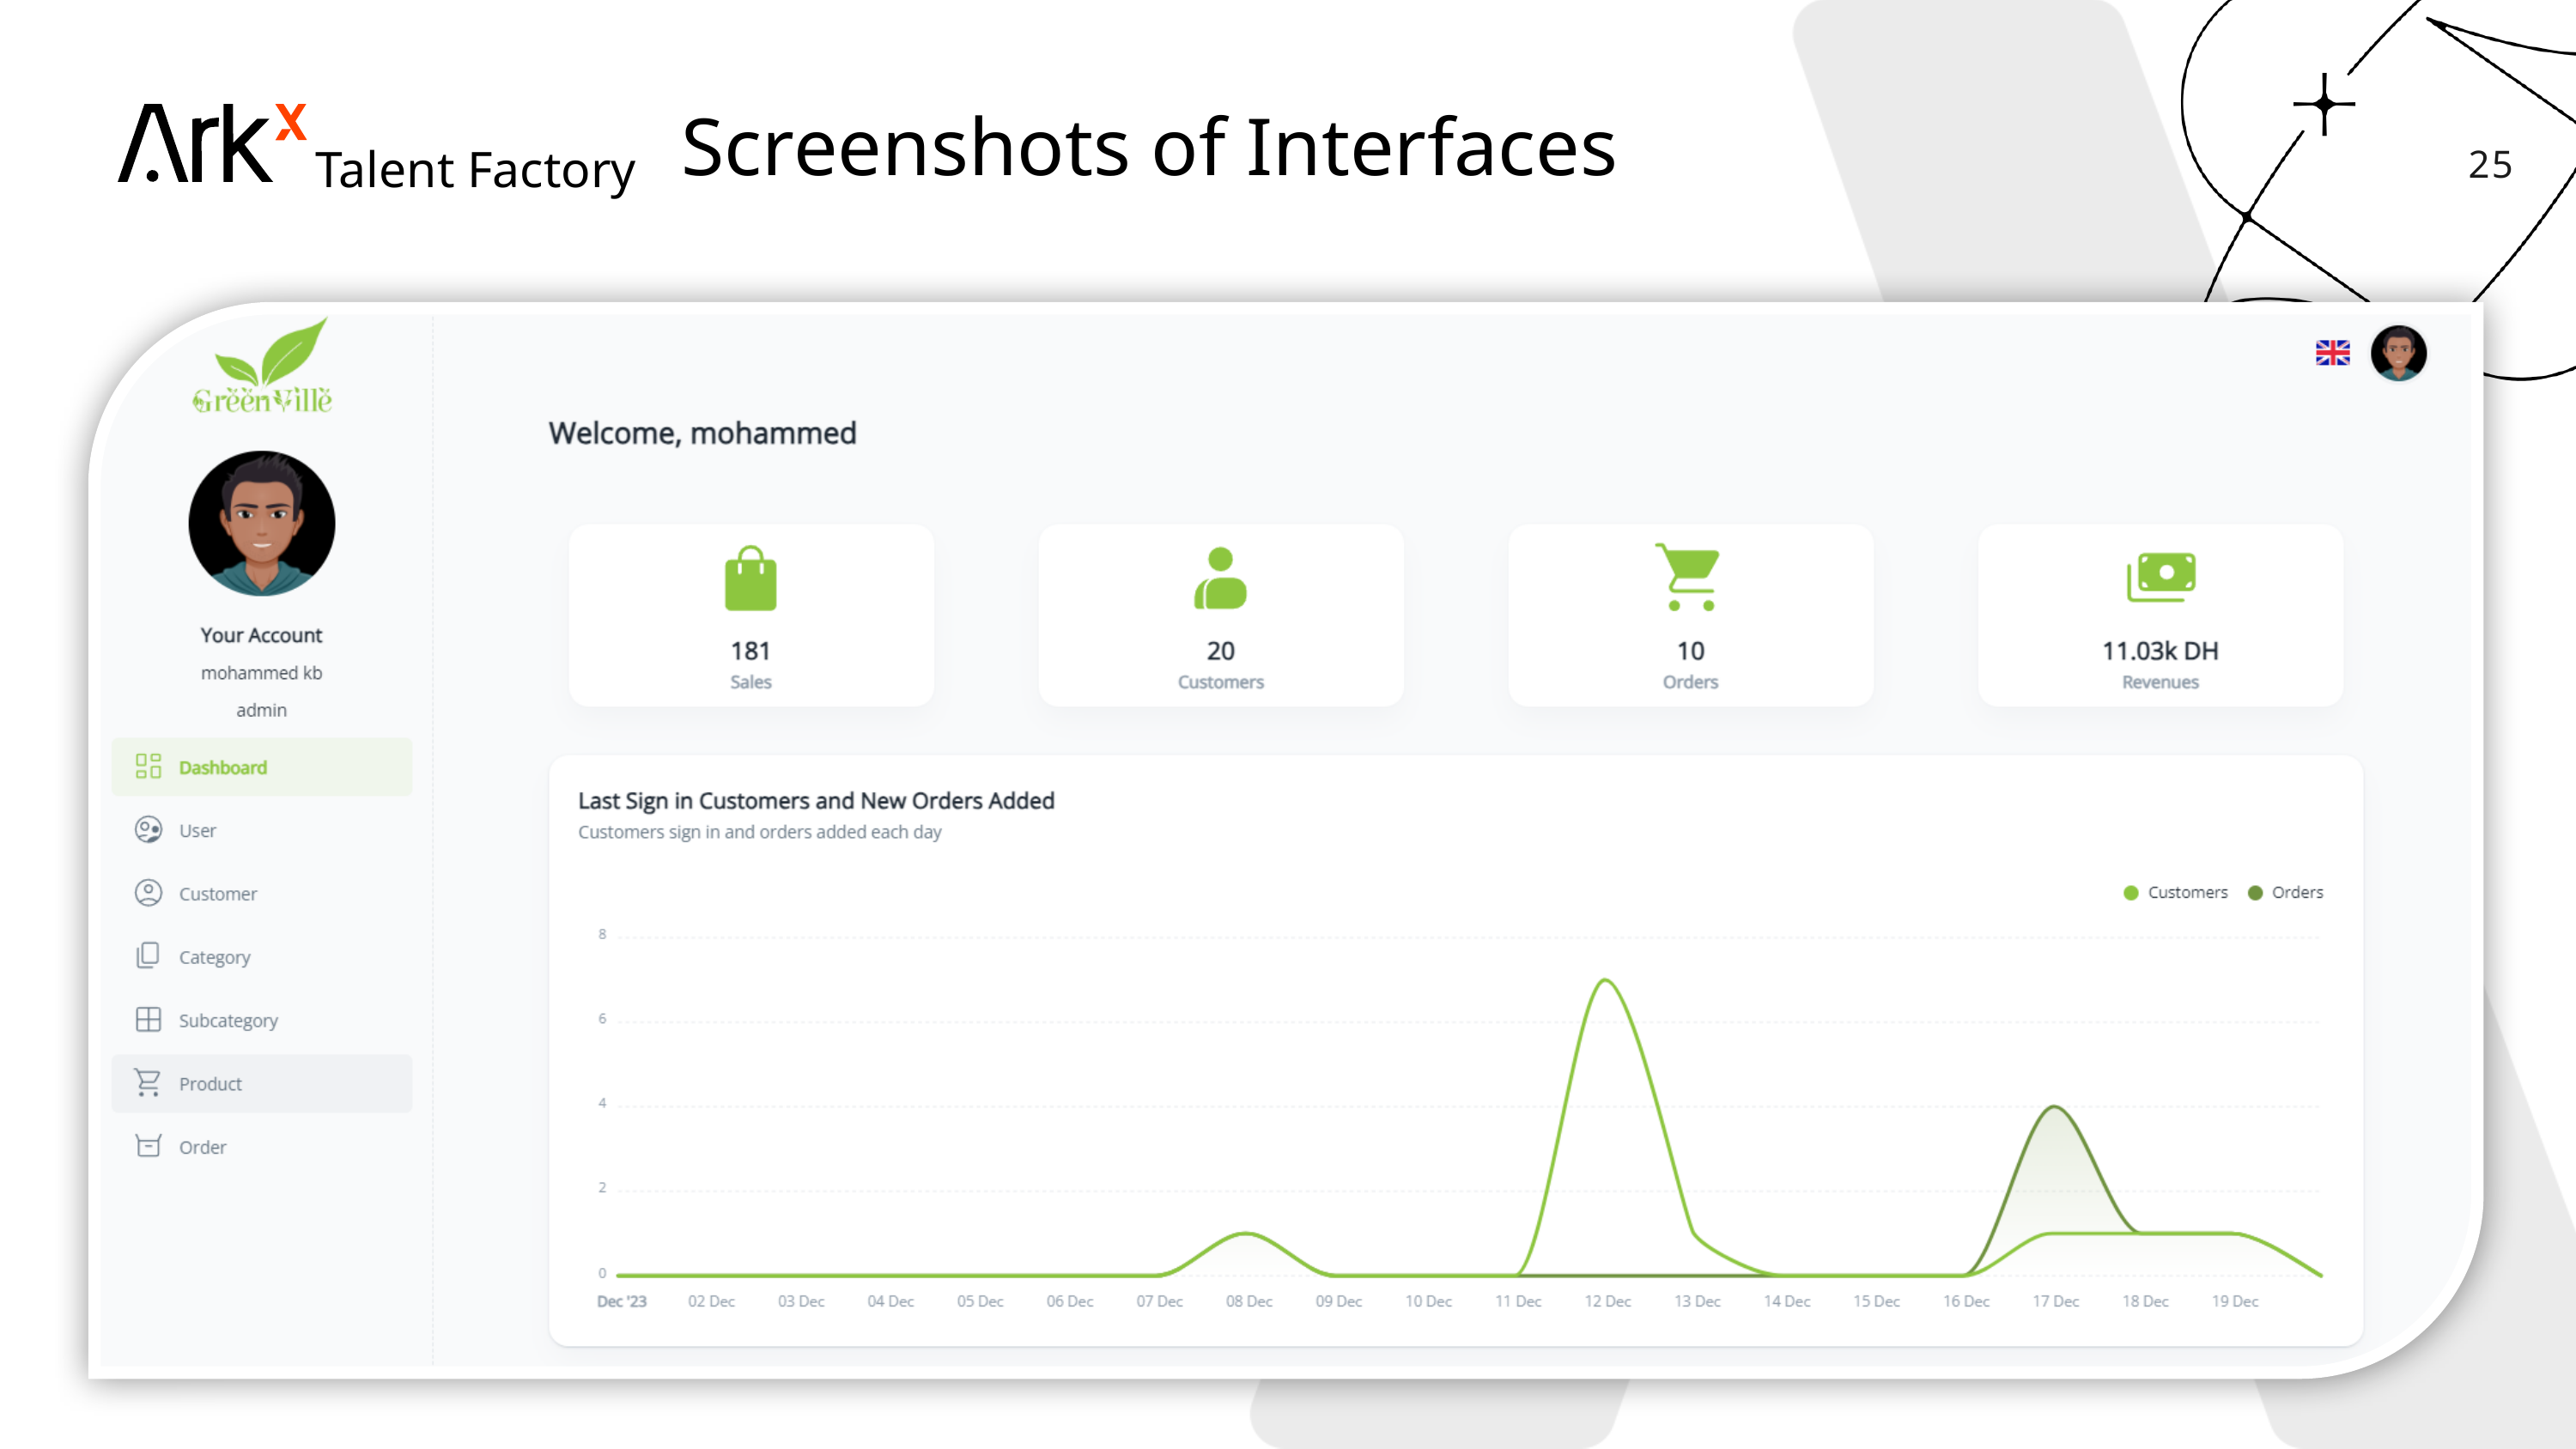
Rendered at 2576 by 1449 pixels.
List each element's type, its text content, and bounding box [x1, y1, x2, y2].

picture [94, 307, 2478, 1373]
text_box [1244, 0, 2576, 1449]
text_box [108, 94, 673, 195]
text_box Screenshots of Interfaces [681, 86, 1244, 191]
